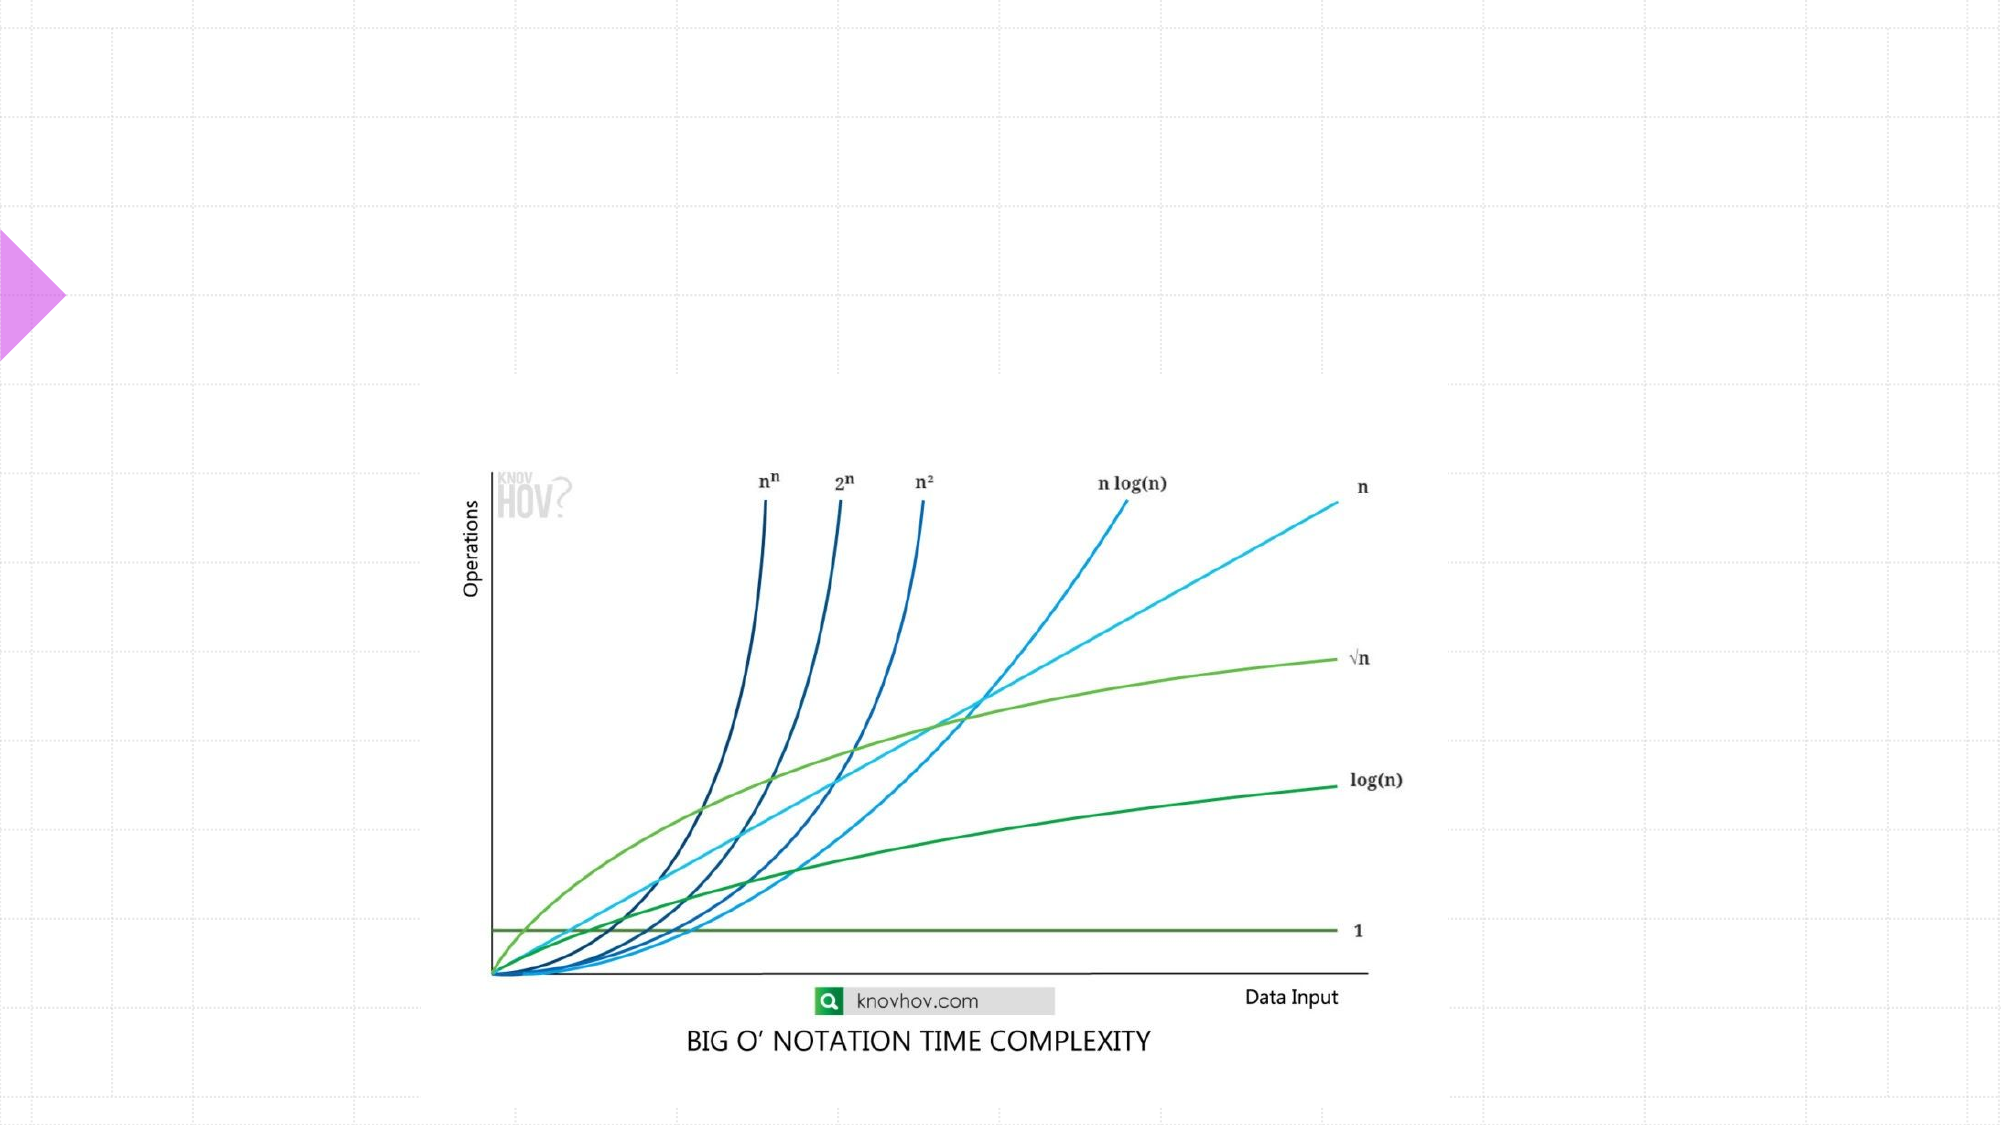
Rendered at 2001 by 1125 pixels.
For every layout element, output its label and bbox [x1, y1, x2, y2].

picture [421, 374, 1448, 1107]
